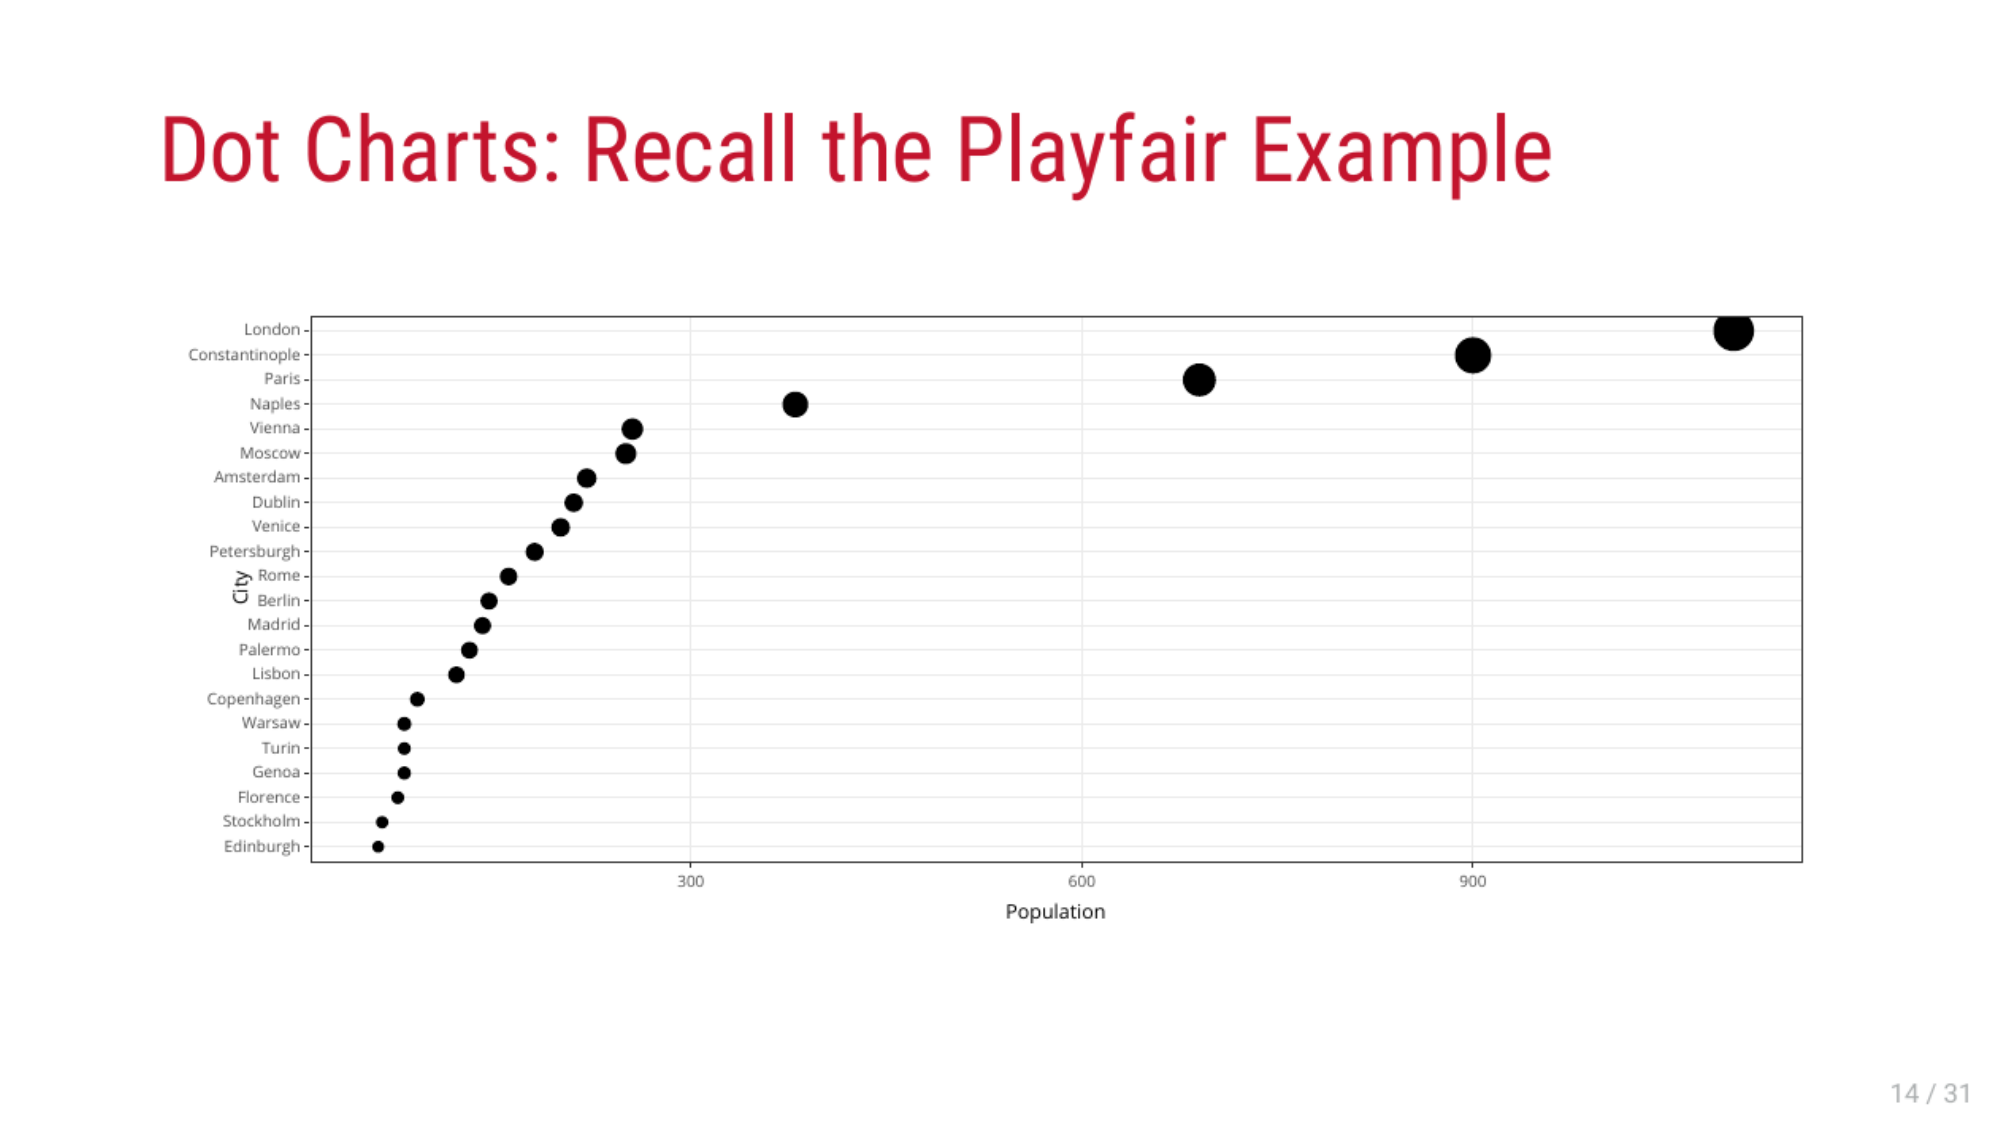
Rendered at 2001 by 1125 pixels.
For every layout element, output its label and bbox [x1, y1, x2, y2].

list [0, 0, 2000, 1125]
